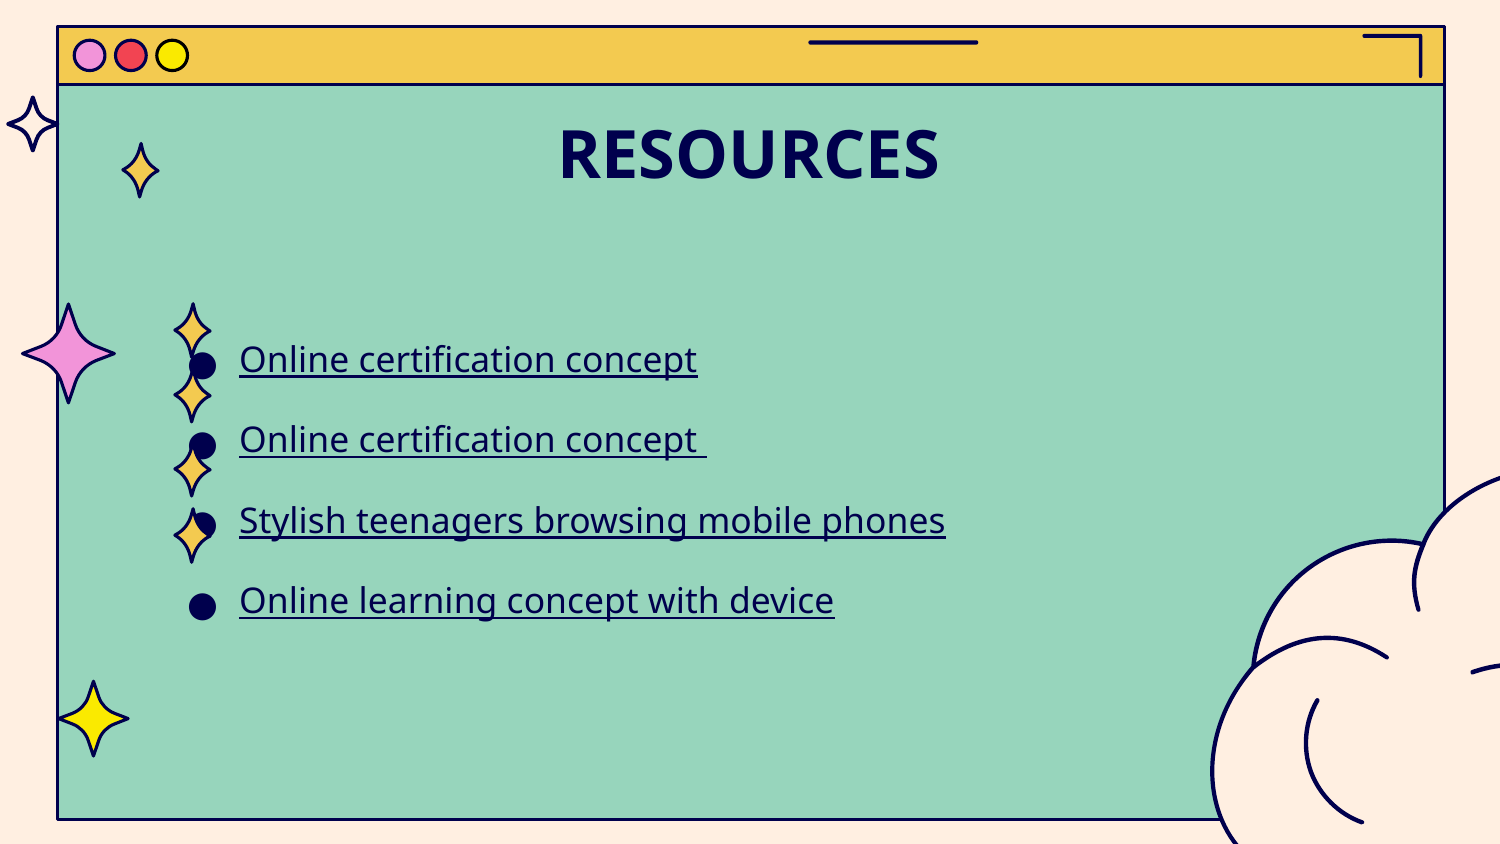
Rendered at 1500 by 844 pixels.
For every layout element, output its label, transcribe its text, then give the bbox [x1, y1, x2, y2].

list Online certification concept Online certification concept Stylish teenagers browsing mobile phones Online learning concept with device [149, 290, 1364, 556]
text_box [174, 303, 211, 358]
text_box [174, 508, 211, 563]
text_box [174, 442, 211, 497]
text_box [174, 368, 211, 422]
title RESOURCES [114, 96, 1383, 191]
